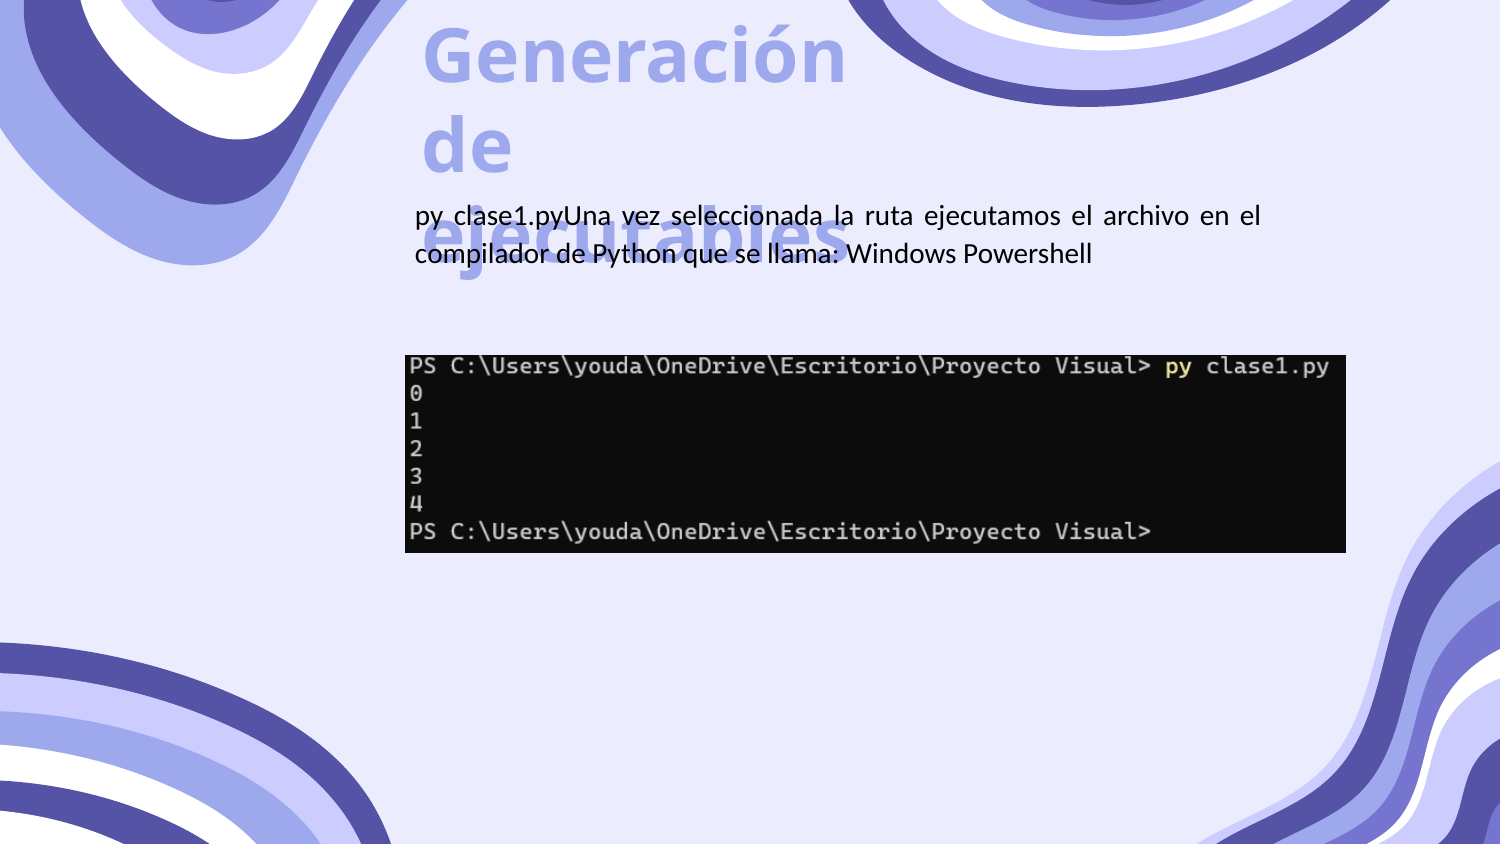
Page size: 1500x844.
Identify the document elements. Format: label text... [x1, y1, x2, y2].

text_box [0, 645, 575, 844]
picture [405, 355, 1346, 553]
text_box Generación de ejecutables [406, 0, 908, 186]
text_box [0, 0, 875, 142]
text_box py clase1.pyUna vez seleccionada la ruta ejecutamos el archivo en el compilador de Python que se llama: Windows Powershell [400, 186, 1277, 331]
